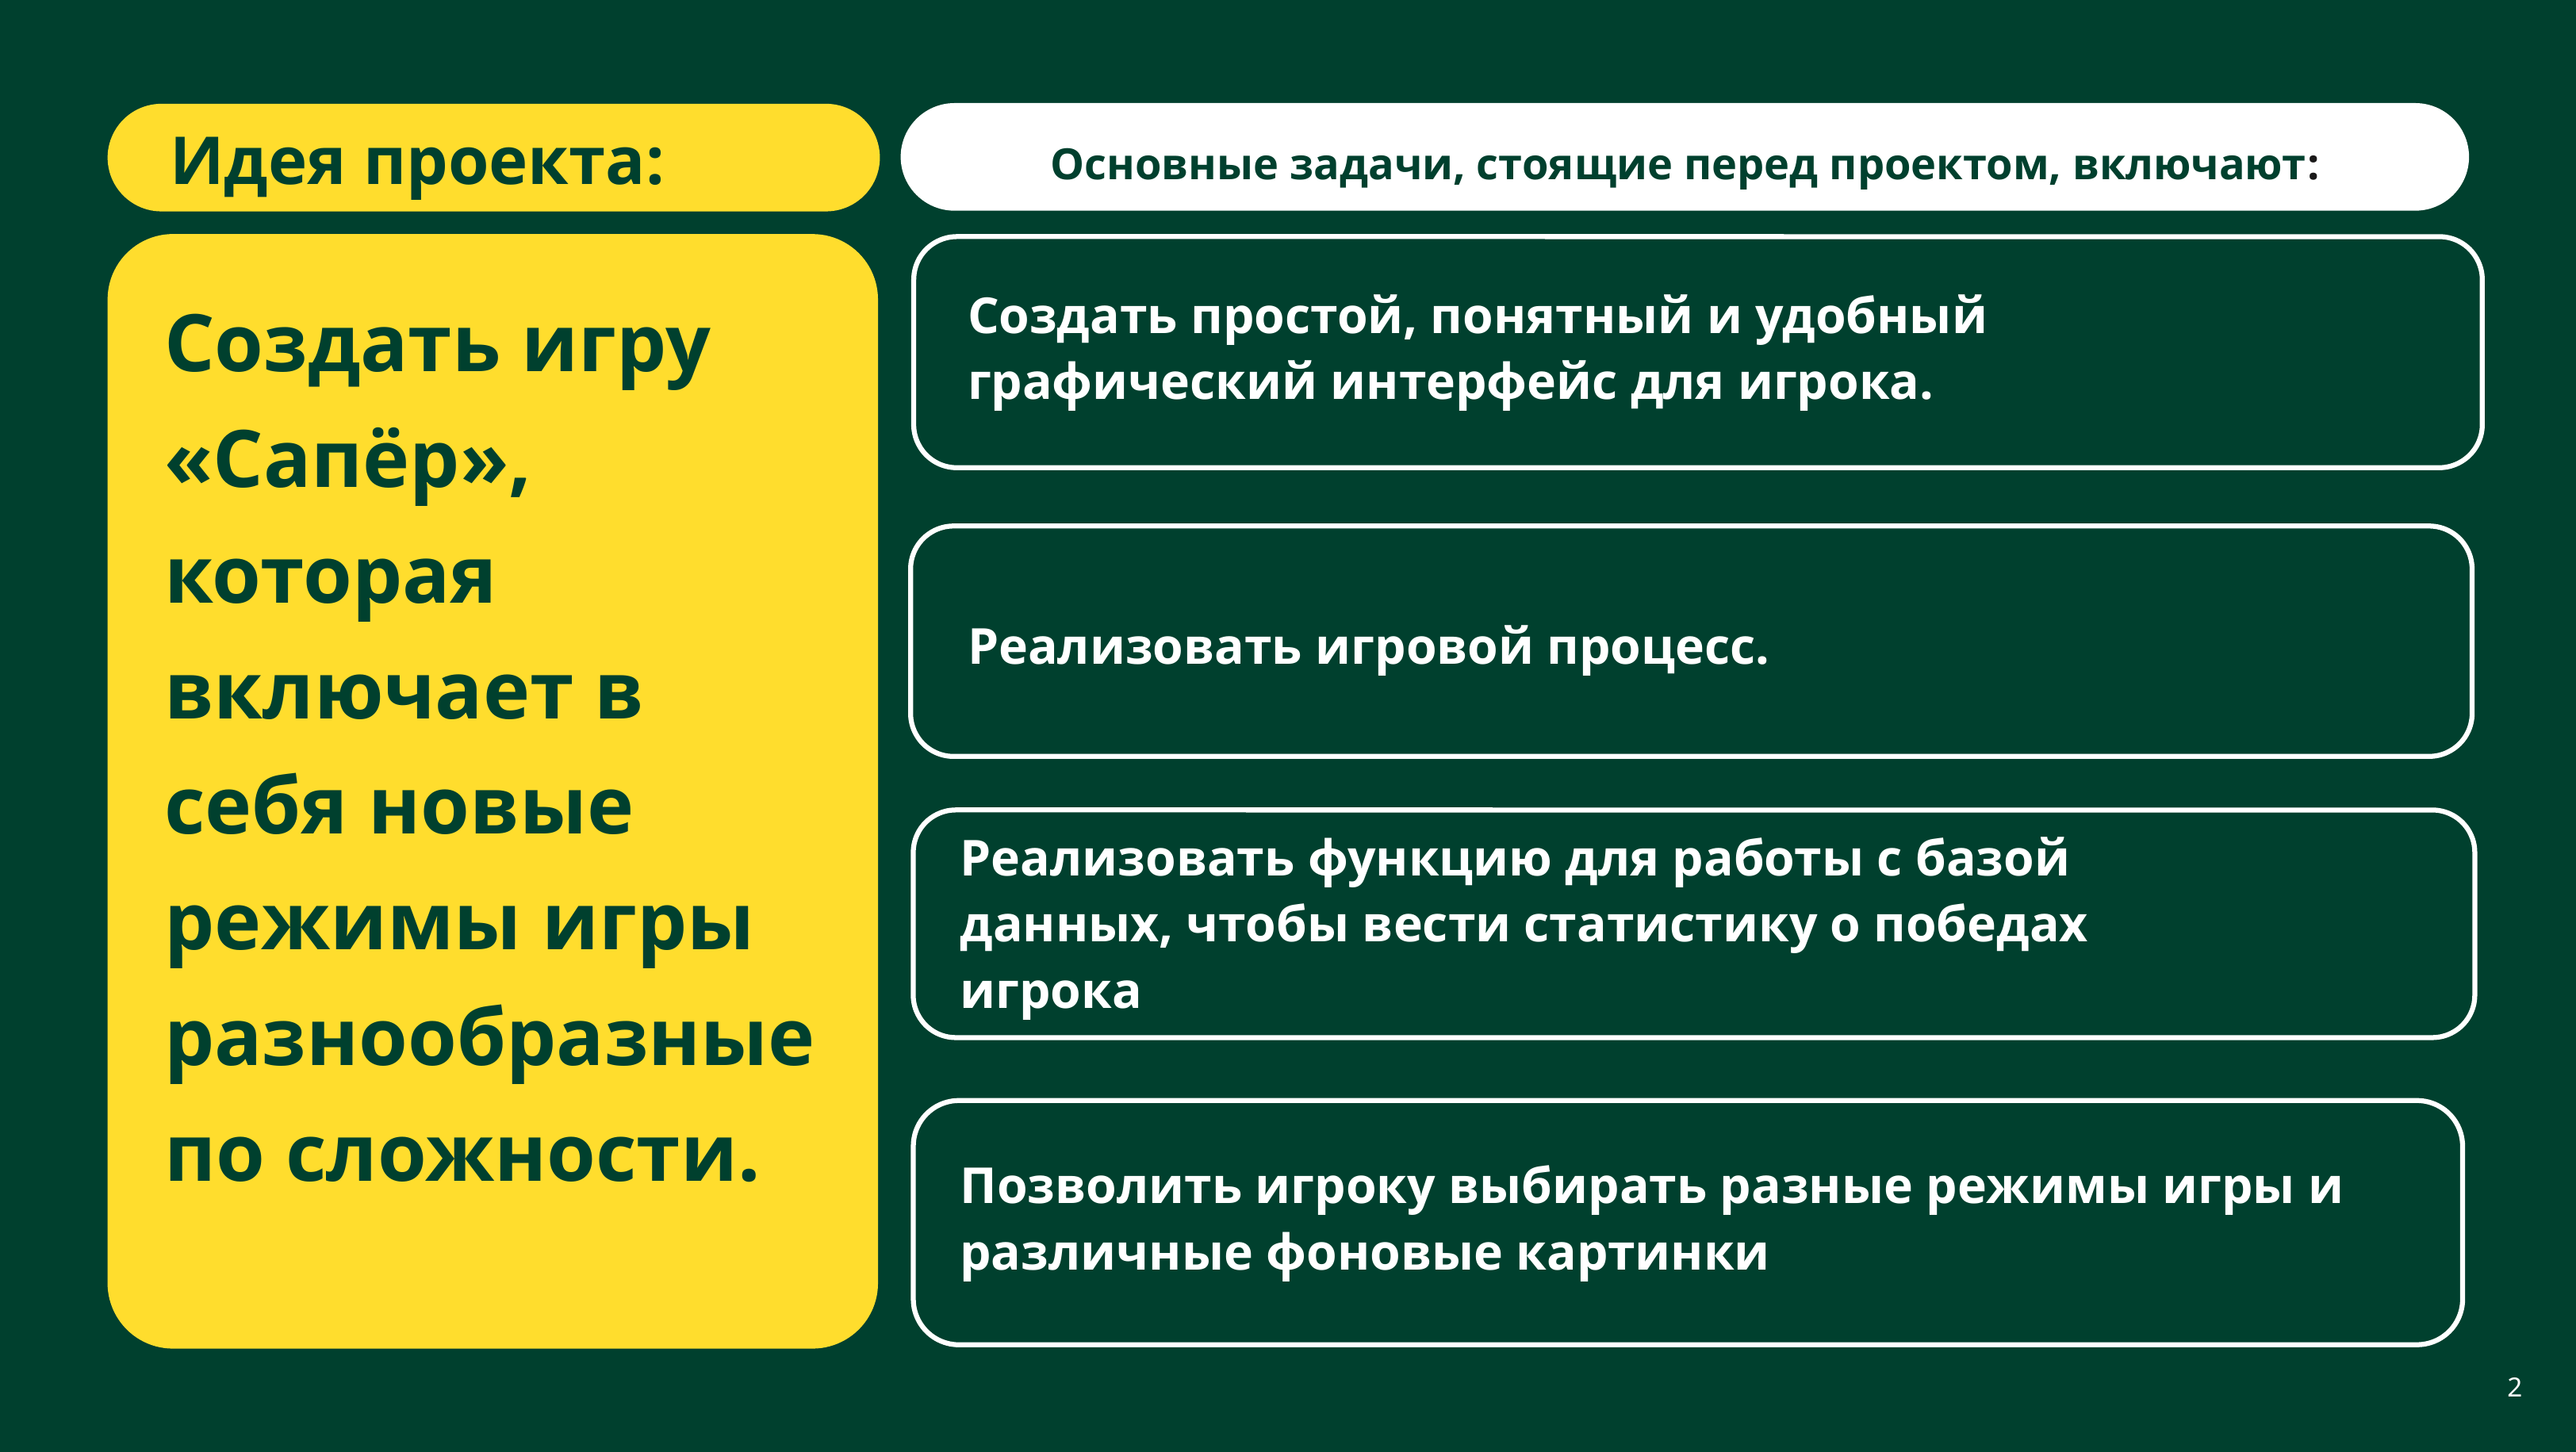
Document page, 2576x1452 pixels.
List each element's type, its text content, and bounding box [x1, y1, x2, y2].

text_box Создать игру «Сапёр», которая включает в себя новые режимы игры разнообразные по сложности. [106, 233, 880, 1350]
text_box [910, 525, 2474, 757]
text_box Реализовать функцию для работы с базой данных, чтобы вести статистику о победах игрока [960, 819, 2199, 895]
text_box <номер> [2395, 1365, 2535, 1421]
text_box Создать простой, понятный и удобный графический интерфейс для игрока. [967, 277, 2345, 352]
text_box Реализовать игровой процесс. [968, 607, 2207, 683]
text_box [912, 1099, 2464, 1346]
text_box [912, 809, 2476, 1039]
text_box Основные задачи, стоящие перед проектом, включают: [899, 102, 2471, 212]
text_box [913, 236, 2483, 469]
text_box Позволить игроку выбирать разные режимы игры и различные фоновые картинки [960, 1147, 2473, 1213]
text_box Идея проекта: [106, 102, 881, 213]
